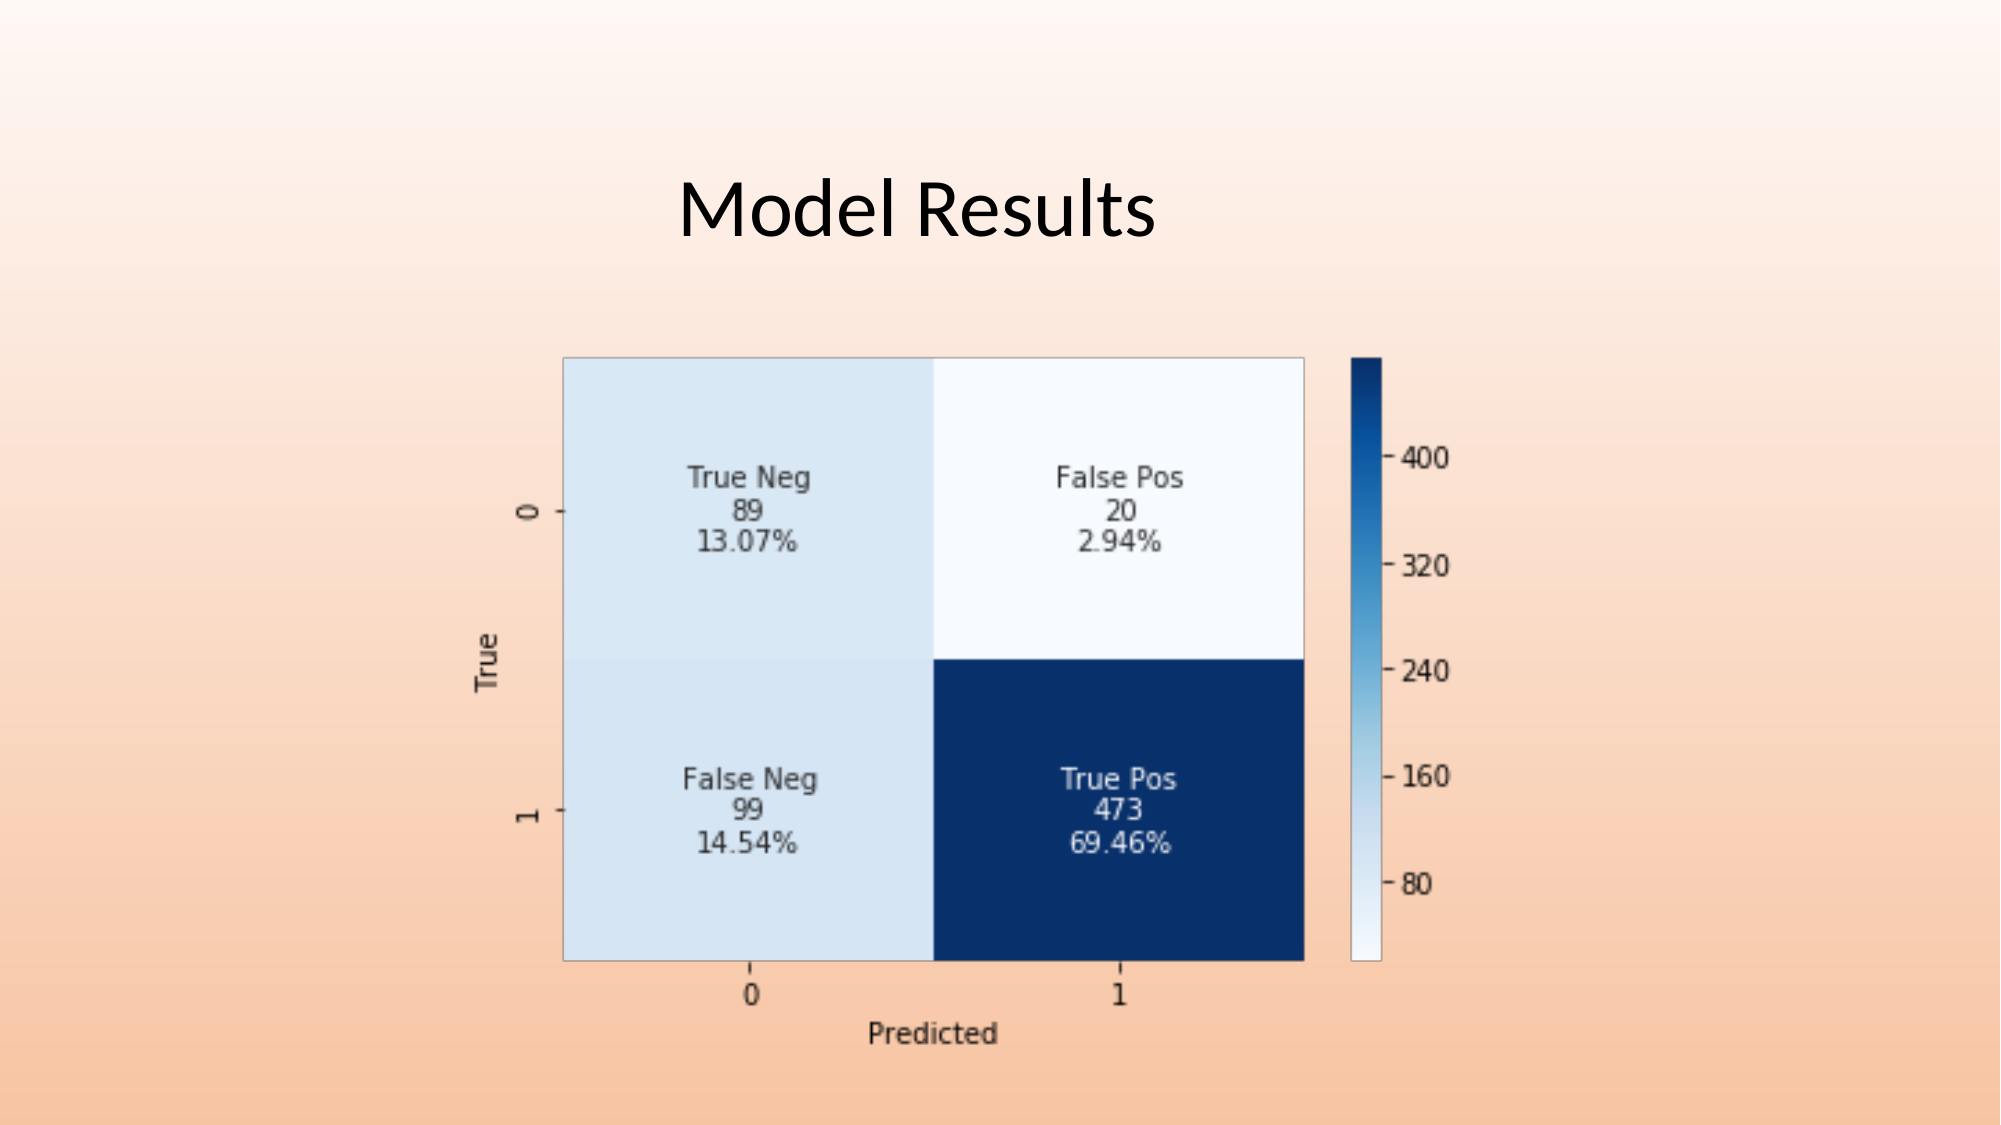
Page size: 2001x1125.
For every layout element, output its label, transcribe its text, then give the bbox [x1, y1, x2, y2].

text_box Model Results [663, 146, 1191, 261]
picture [459, 342, 1471, 1067]
